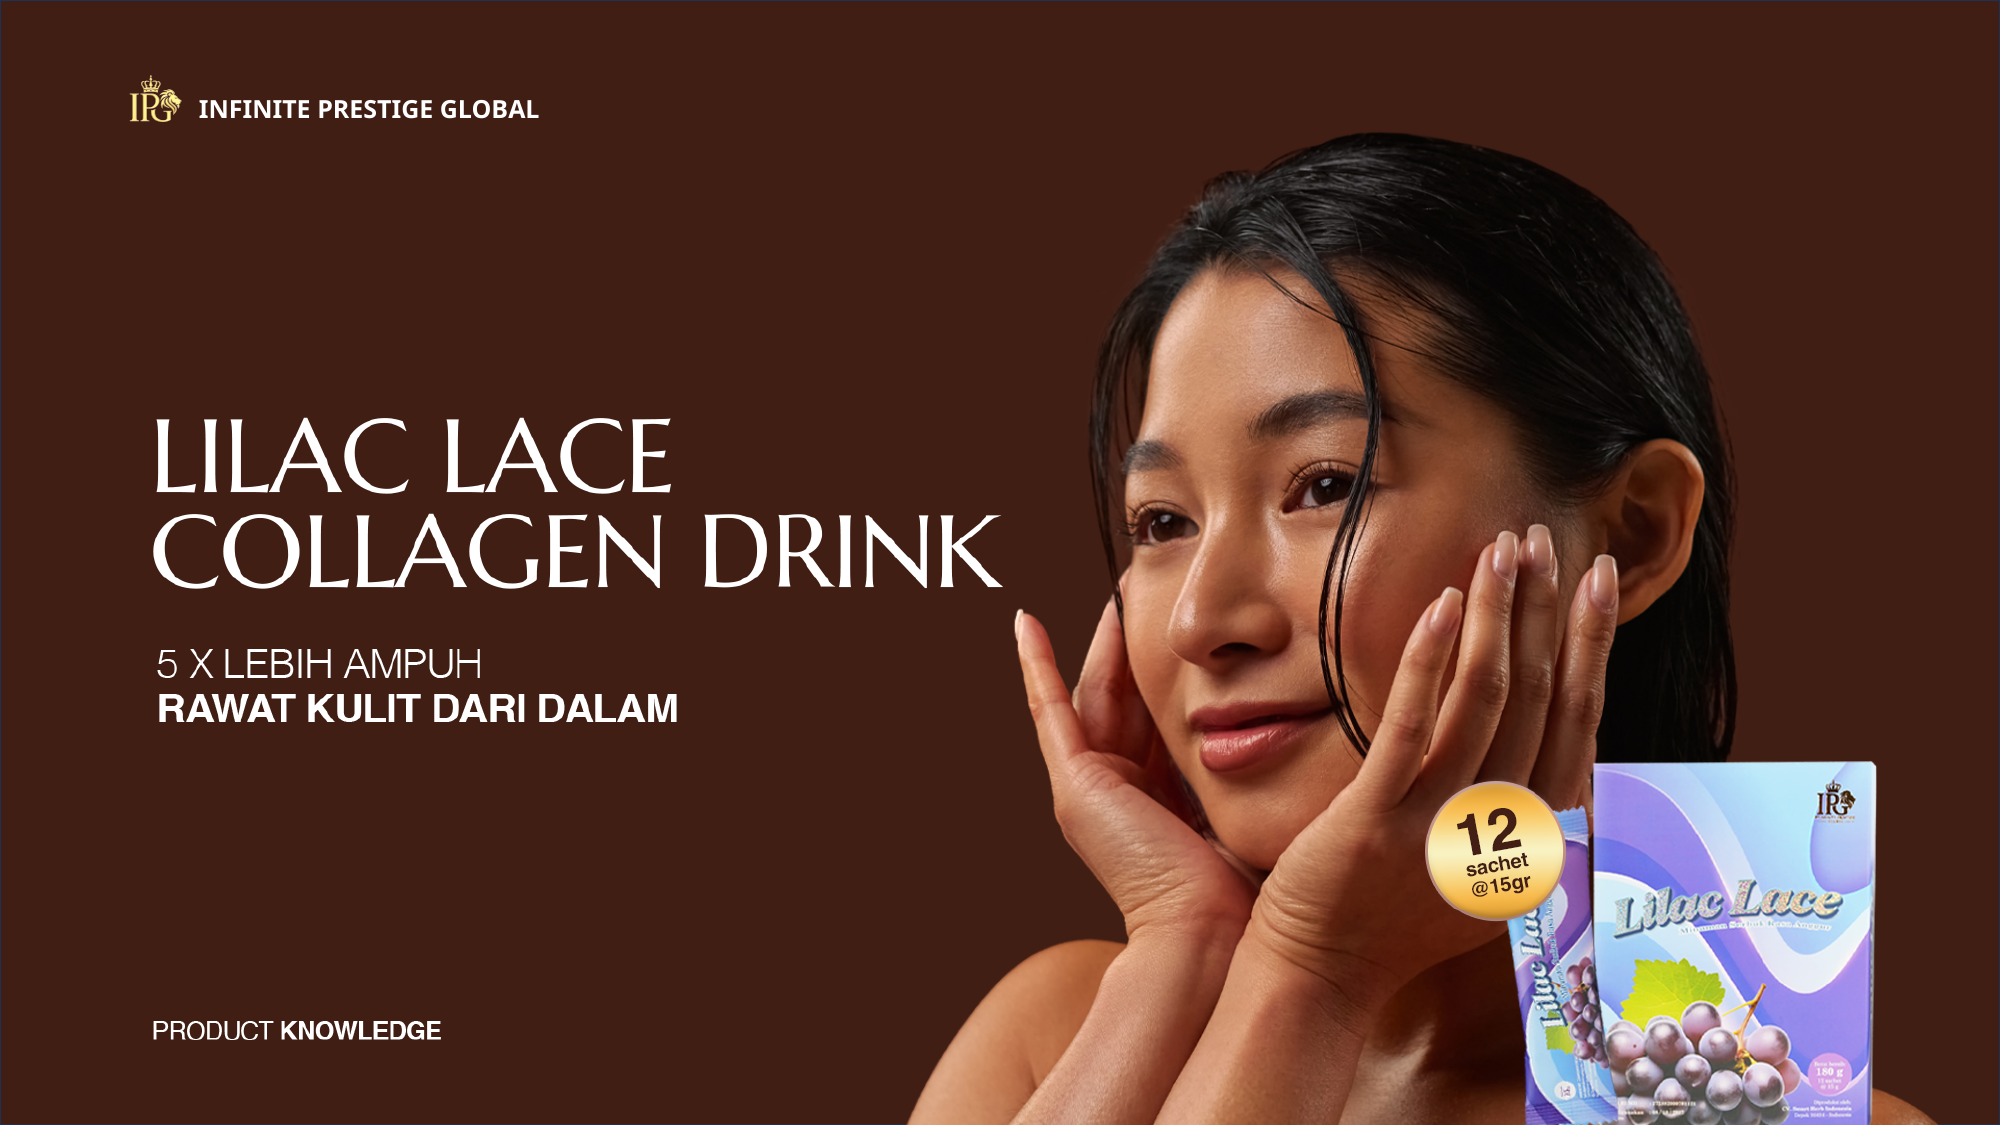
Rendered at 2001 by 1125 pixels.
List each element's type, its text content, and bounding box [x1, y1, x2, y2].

text_box INFINITE PRESTIGE GLOBAL [185, 85, 647, 131]
picture [153, 122, 1956, 1125]
picture [123, 70, 185, 132]
text_box [0, 0, 2000, 1125]
